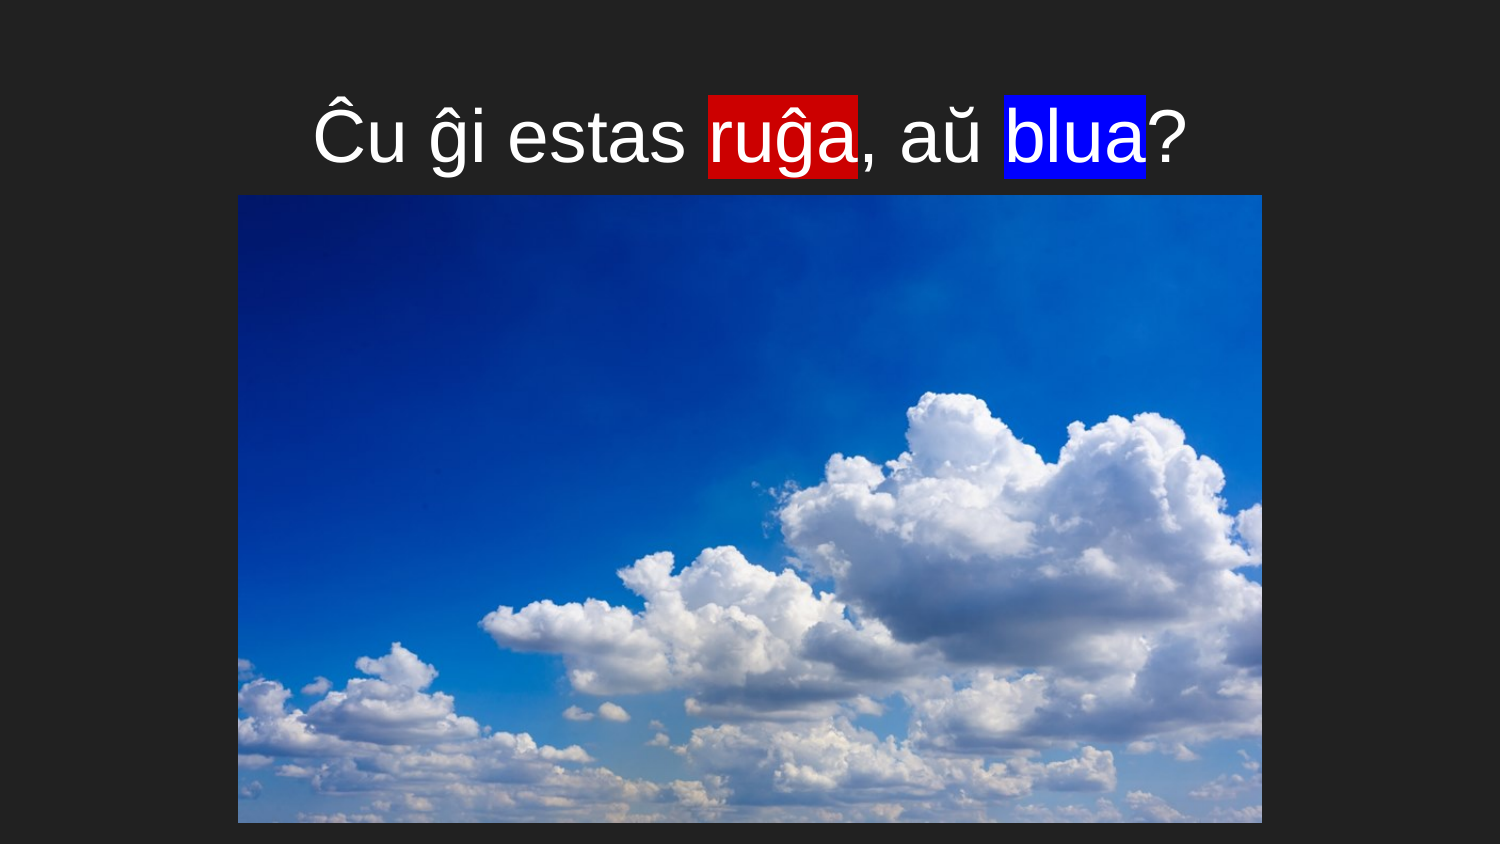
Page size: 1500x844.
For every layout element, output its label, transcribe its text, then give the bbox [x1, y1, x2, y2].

picture [238, 195, 1262, 823]
title Ĉu ĝi estas ruĝa, aŭ blua? [51, 72, 1449, 167]
